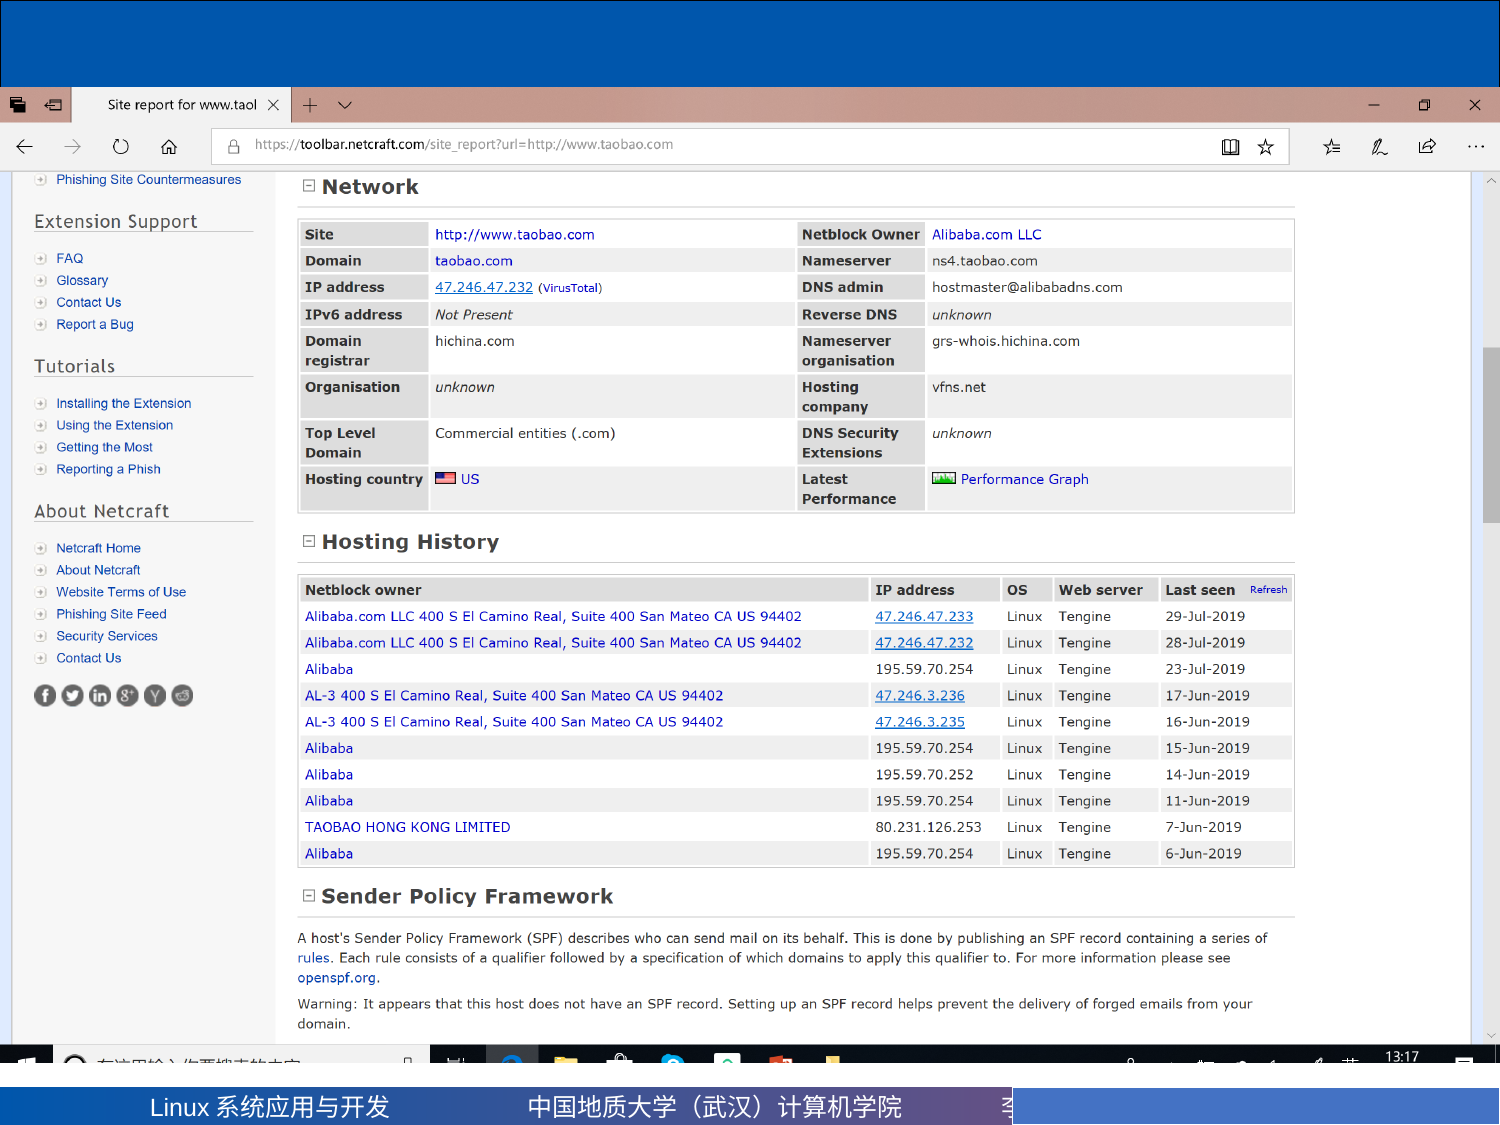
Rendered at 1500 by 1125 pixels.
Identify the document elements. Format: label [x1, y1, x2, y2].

picture [0, 62, 1500, 1063]
